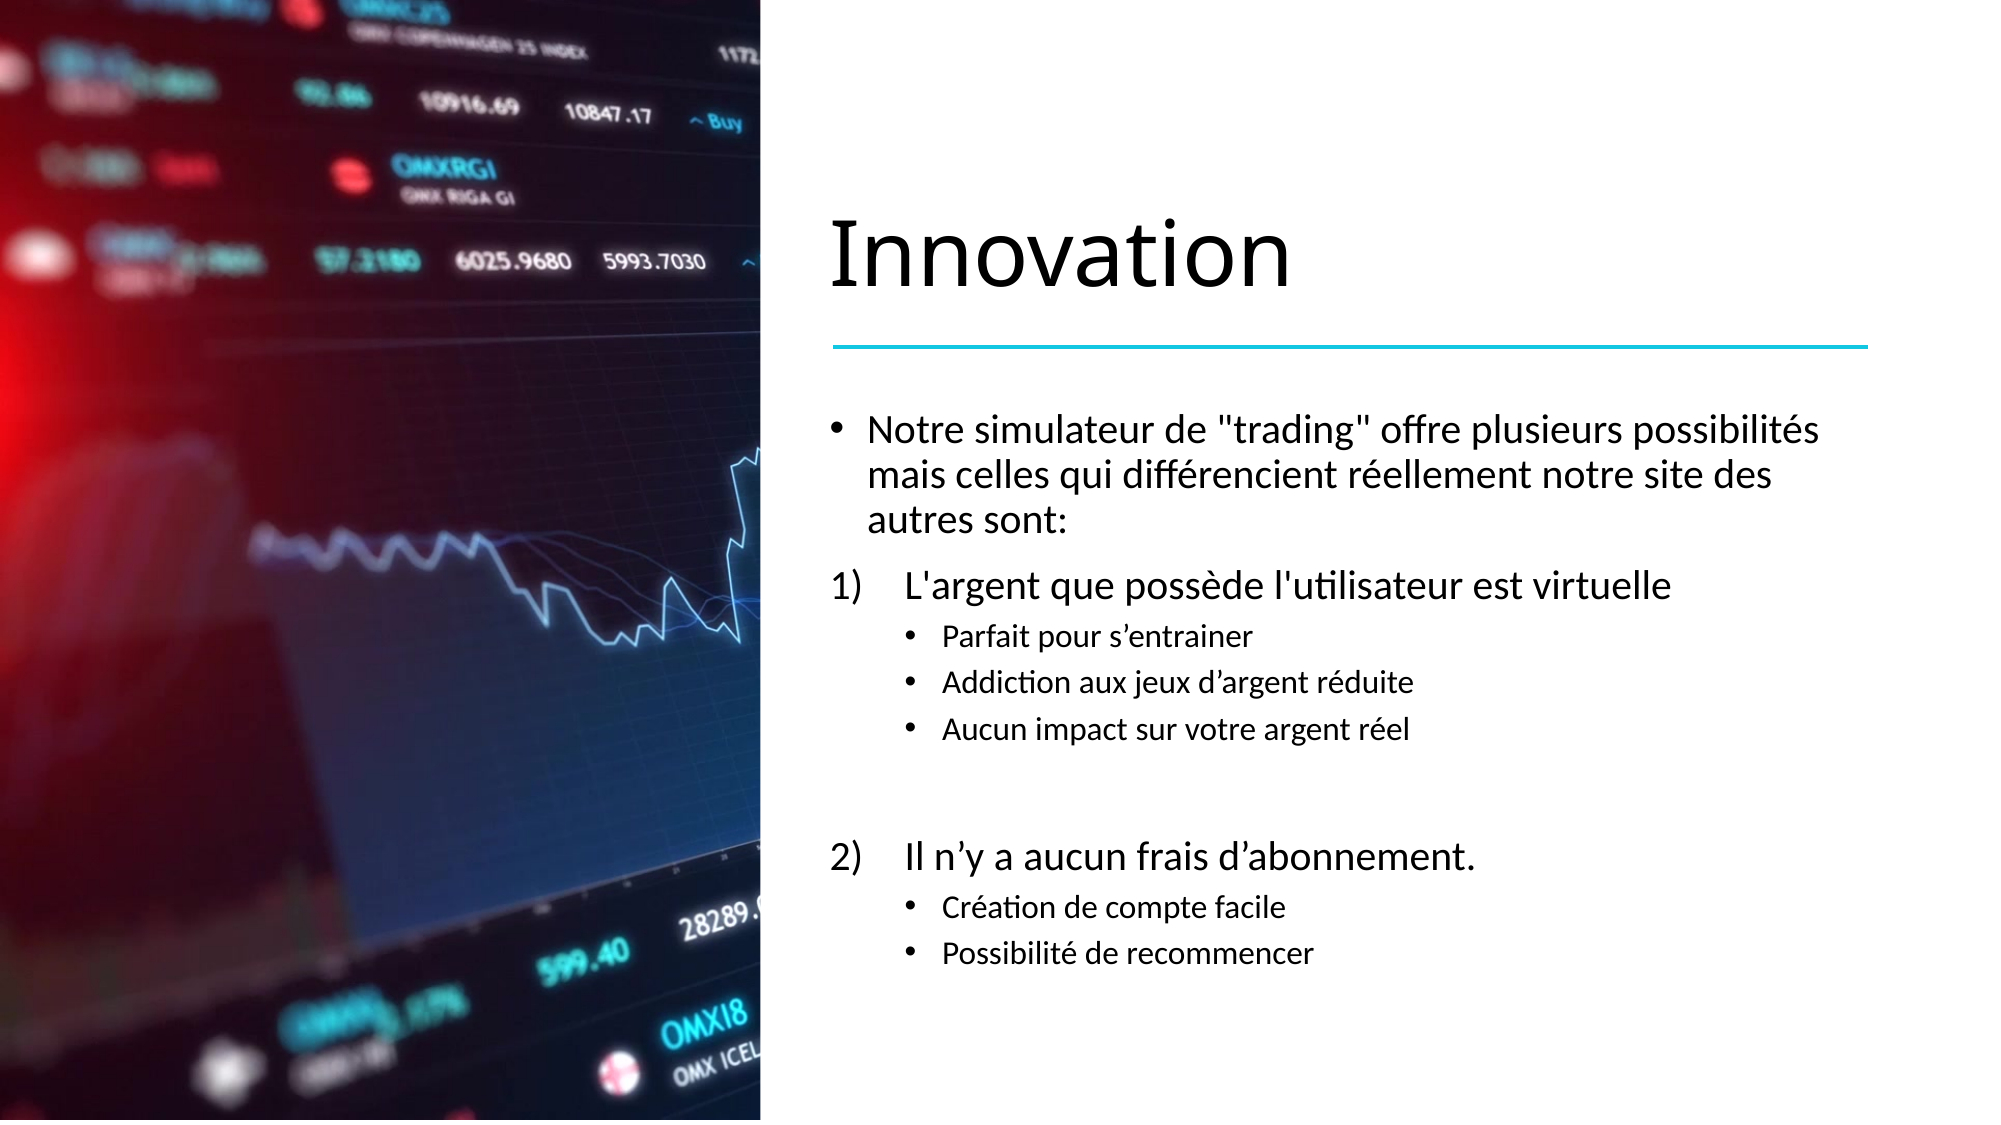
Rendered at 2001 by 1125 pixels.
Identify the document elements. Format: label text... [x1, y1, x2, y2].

list Notre simulateur de "trading" offre plusieurs possibilités mais celles qui différencient réellement notre site des autres sont: L'argent que possède l'utilisateur est virtuelle Parfait pour s’entrainer Addiction aux jeux d’argent réduite Aucun impact sur votre argent réel Il n’y a aucun frais d’abonnement. Création de compte facile Possibilité de recommencer [814, 399, 1895, 1021]
title Innovation [814, 103, 1895, 315]
picture [0, 0, 761, 1125]
